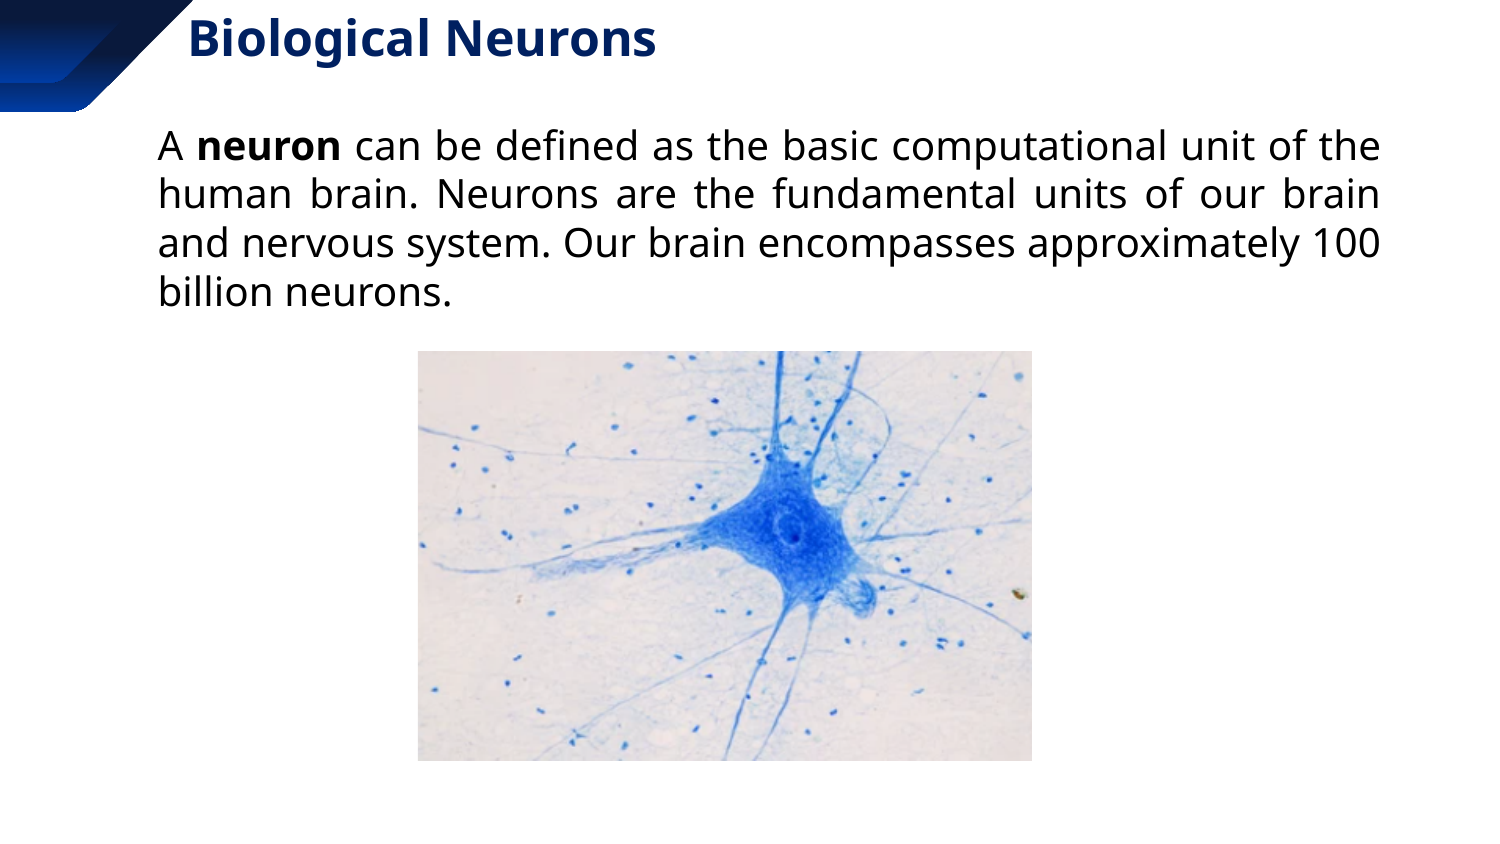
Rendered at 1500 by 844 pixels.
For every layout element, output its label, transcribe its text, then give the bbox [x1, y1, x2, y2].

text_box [0, 0, 194, 112]
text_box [417, 351, 1032, 761]
title Biological Neurons [194, 0, 1466, 122]
text_box A neuron can be defined as the basic computational unit of the human brain. Neurons are the fundamental units of our brain and nervous system. Our brain encompasses approximately 100 billion neurons. [142, 111, 1398, 322]
